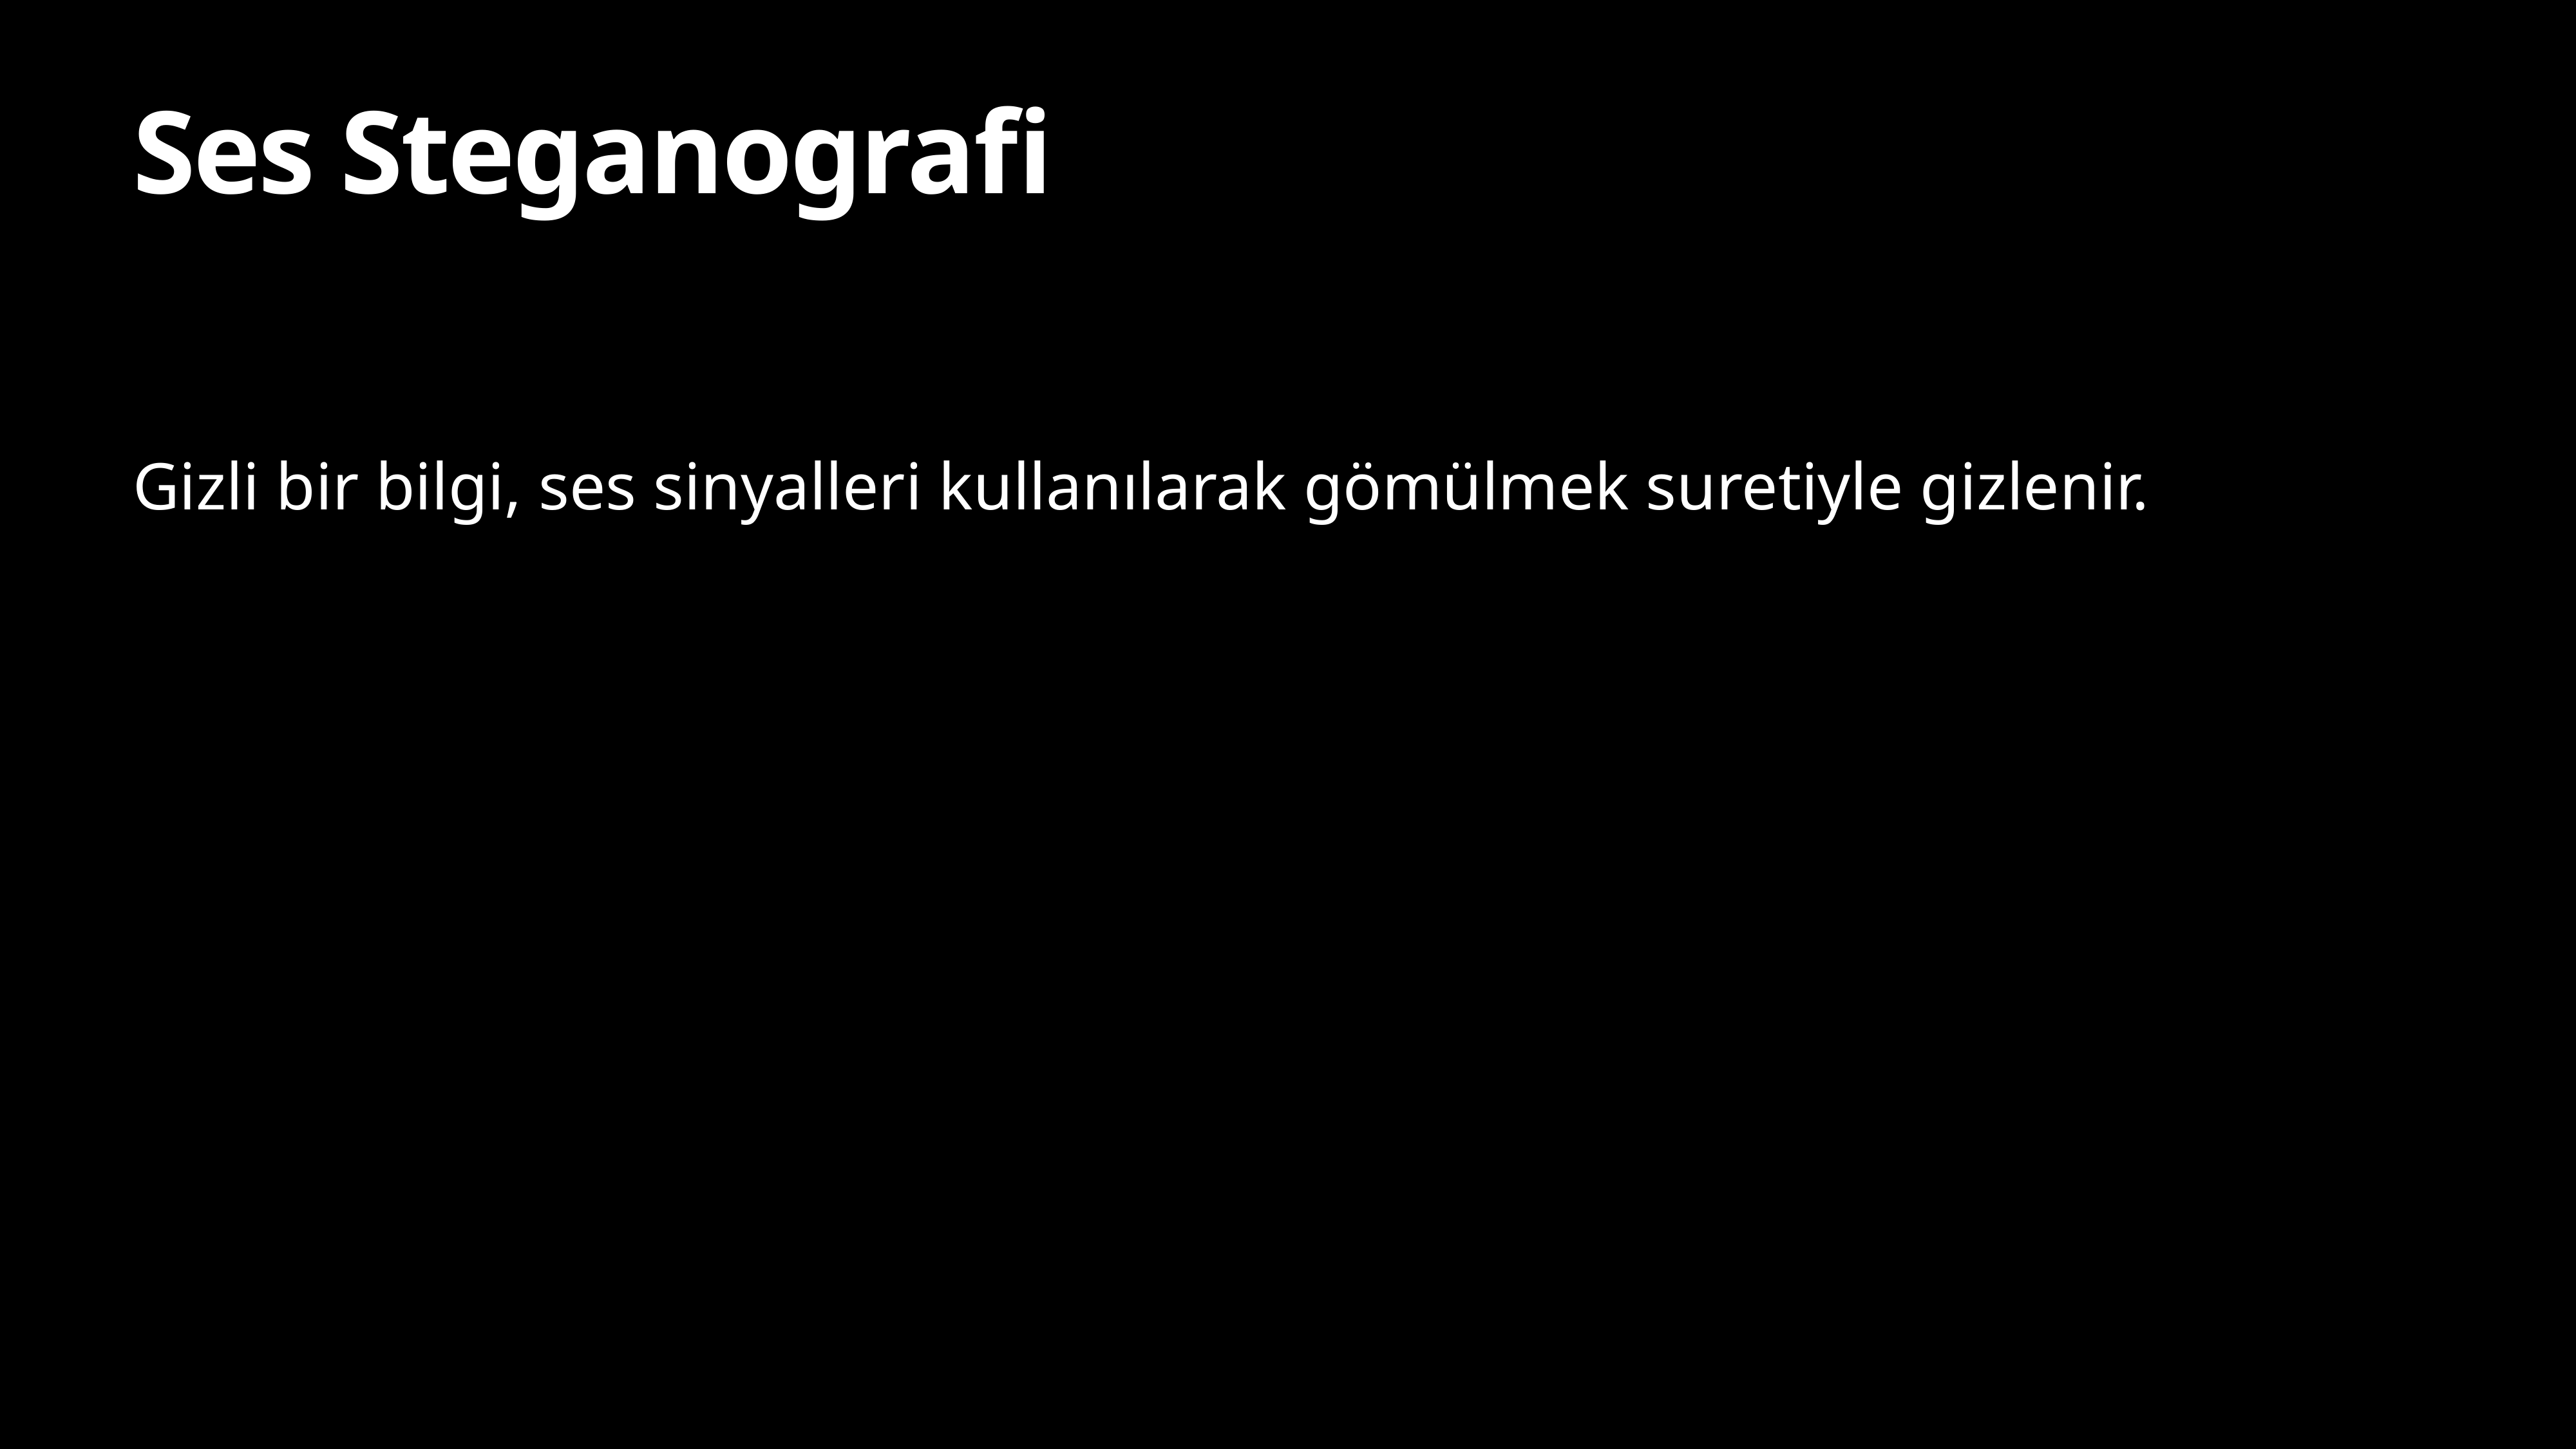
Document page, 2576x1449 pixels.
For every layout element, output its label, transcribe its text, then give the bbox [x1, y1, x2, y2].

list Gizli bir bilgi, ses sinyalleri kullanılarak gömülmek suretiyle gizlenir. [127, 448, 2449, 1321]
title Ses Steganografi [127, 100, 2449, 252]
